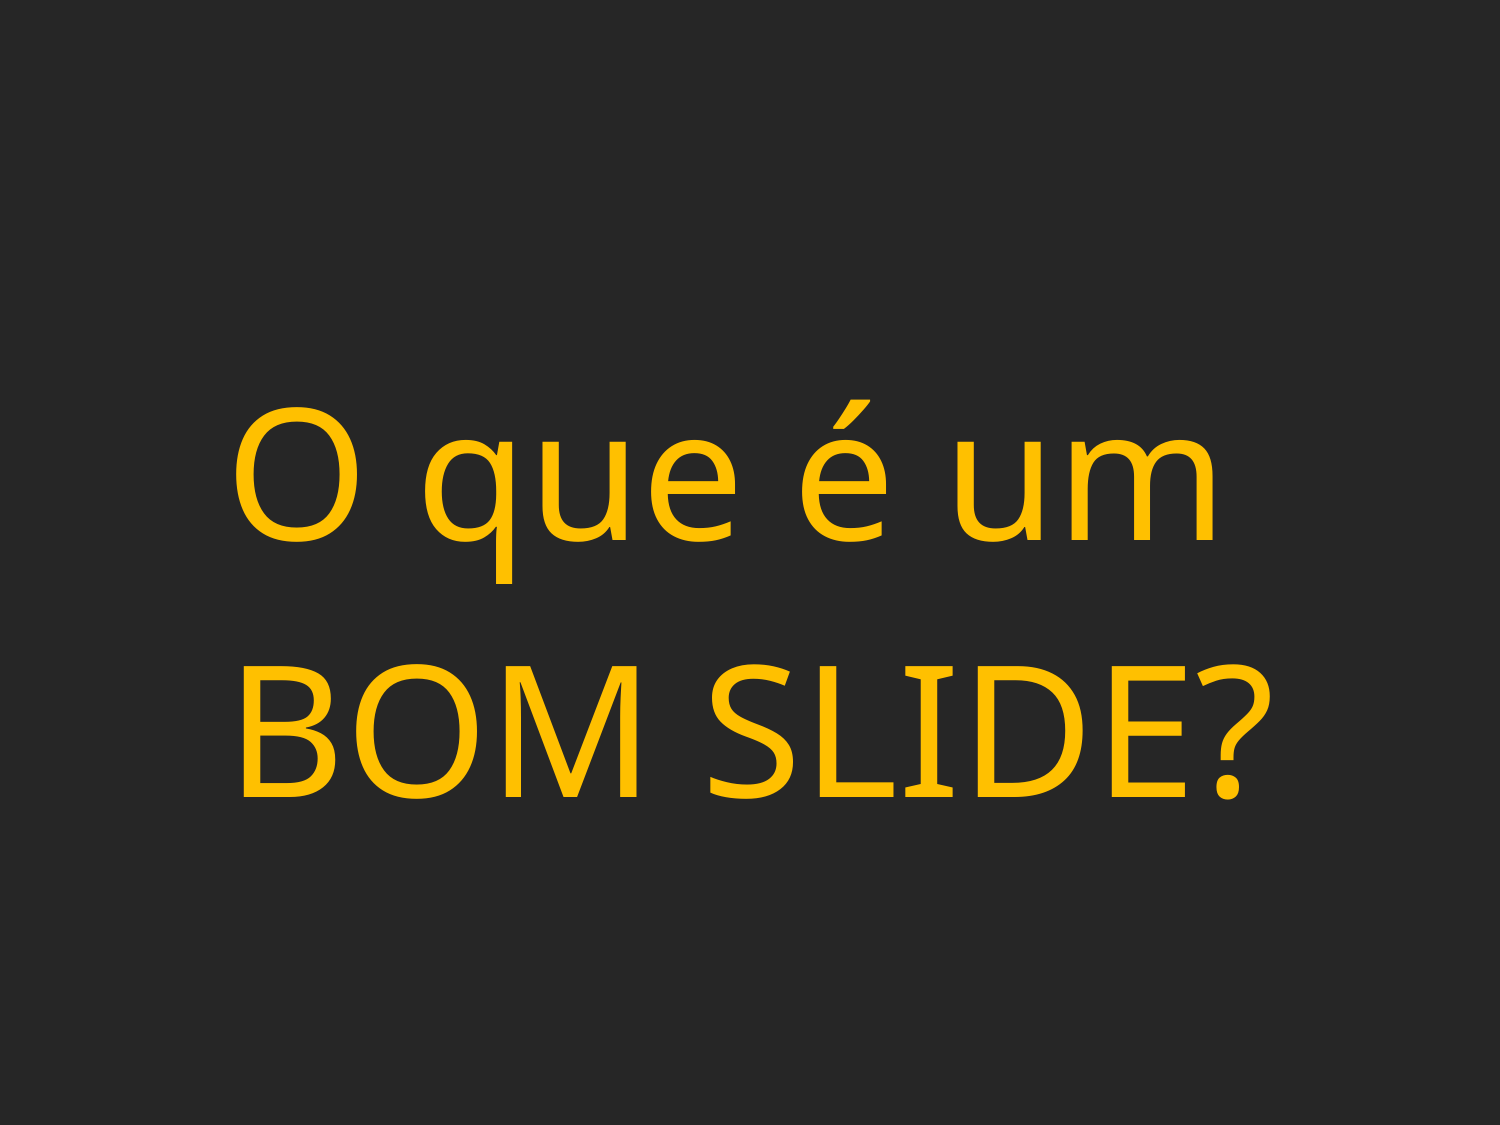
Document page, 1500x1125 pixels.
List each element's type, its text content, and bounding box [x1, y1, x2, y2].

list O que é um BOM SLIDE? [53, 349, 1449, 1053]
